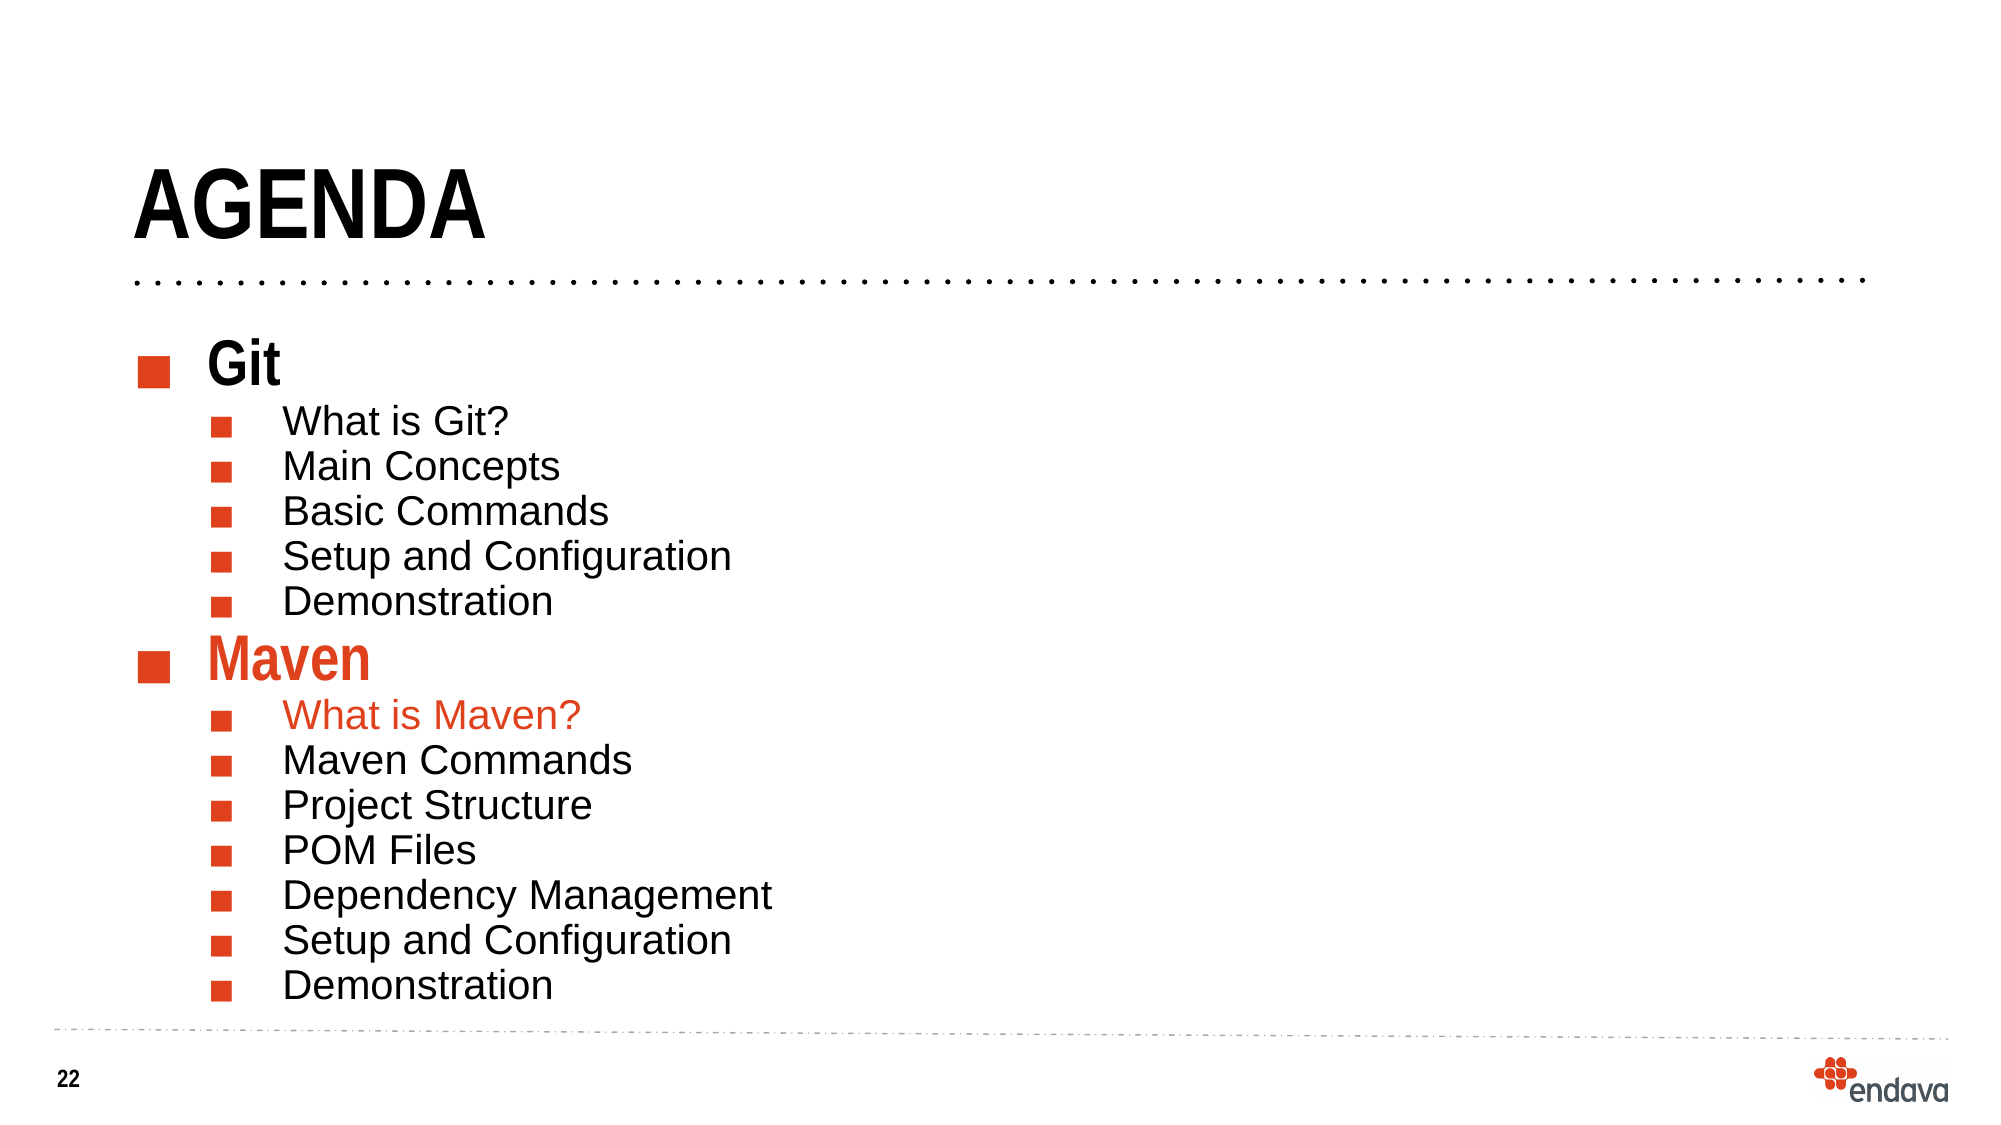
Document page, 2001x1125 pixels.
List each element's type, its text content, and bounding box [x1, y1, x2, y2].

title AGENDA [132, 163, 819, 272]
list Git What is Git? Main Concepts Basic Commands Setup and Configuration Demonstration Maven What is Maven? Maven Commands Project Structure POM Files Dependency Management Setup and Configuration Demonstration [132, 322, 1721, 1035]
picture [1814, 1057, 1948, 1102]
